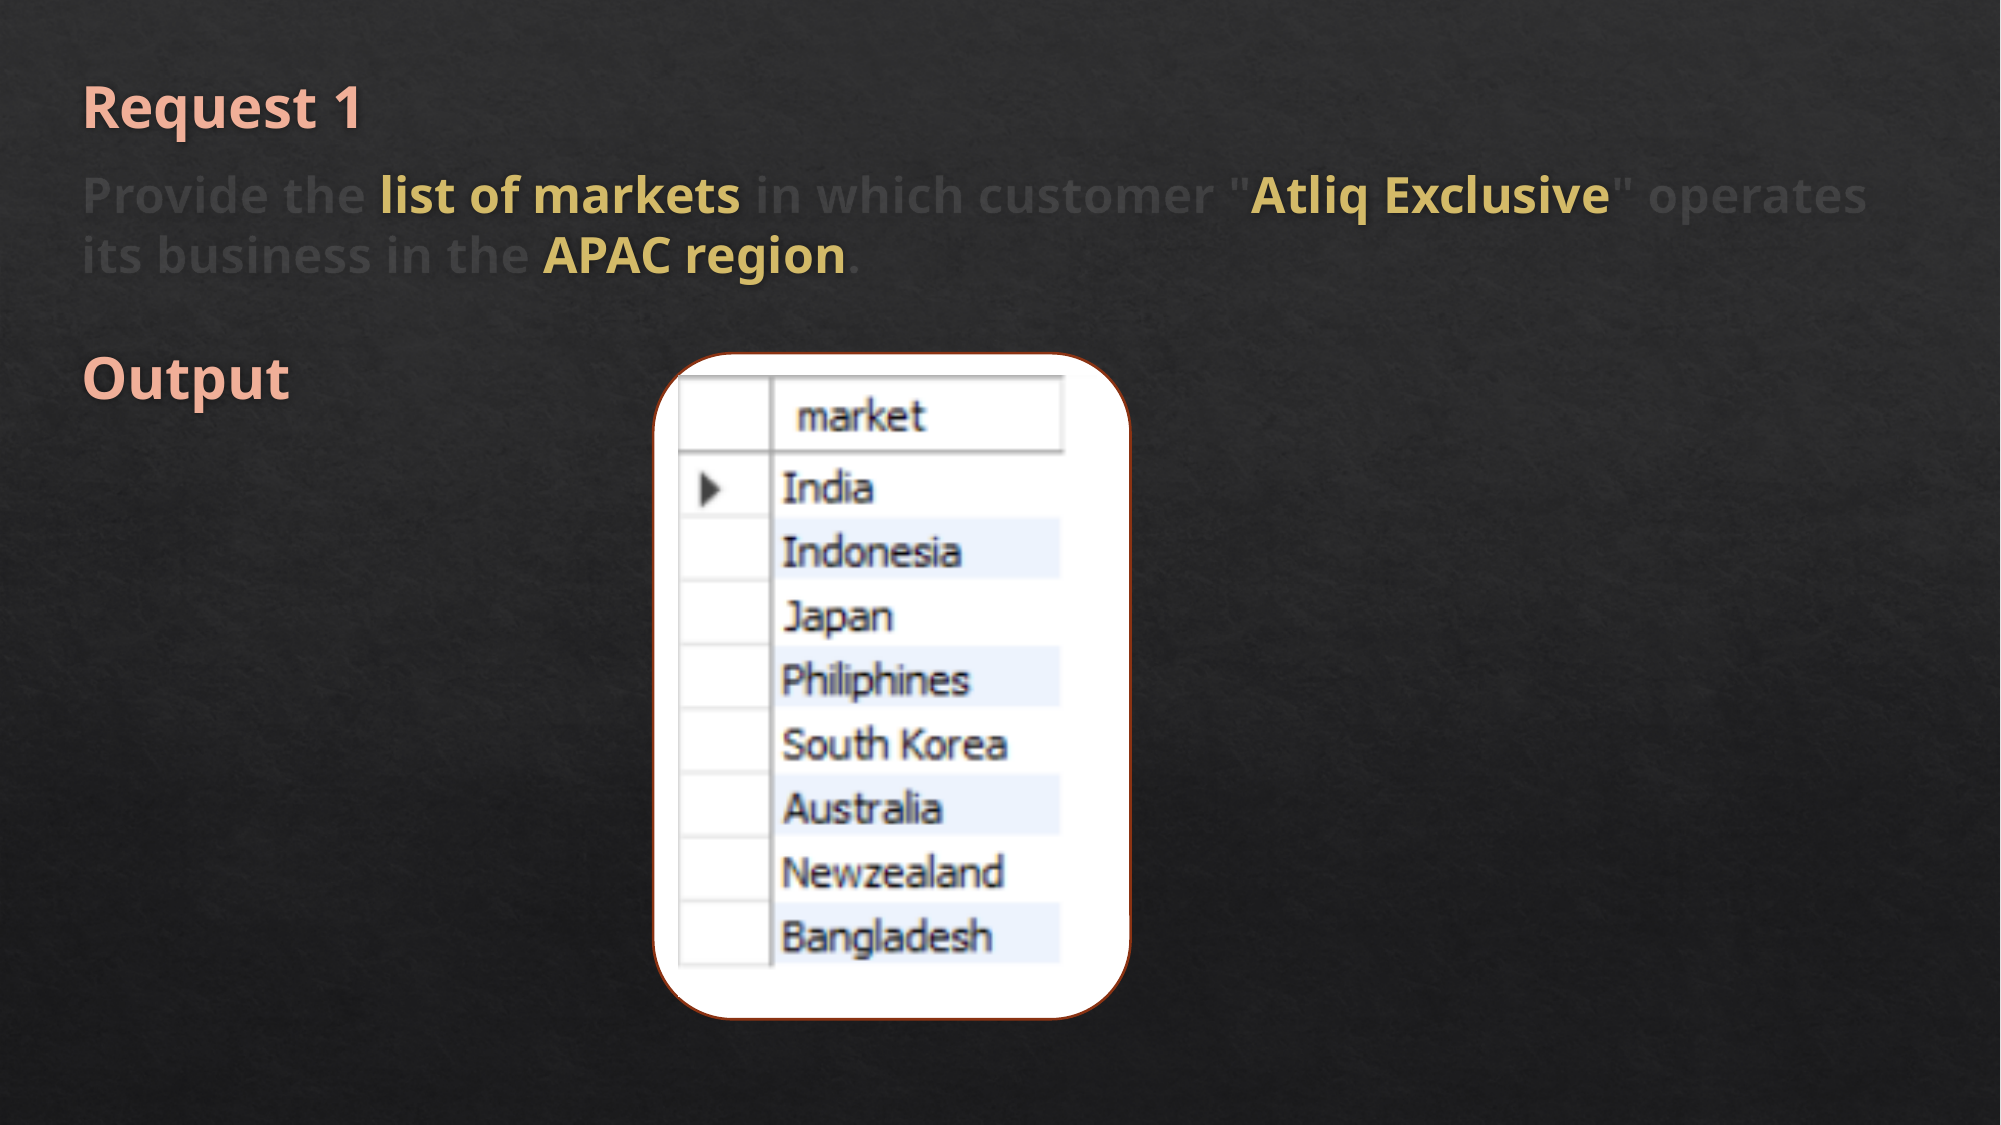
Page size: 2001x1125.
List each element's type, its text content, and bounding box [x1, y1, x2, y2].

picture [677, 375, 1097, 997]
text_box [651, 381, 670, 990]
subtitle Request 1 Provide the list of markets in which customer "Atliq Exclusive" operates its business in the APAC region. [66, 63, 1933, 329]
text_box [679, 351, 1132, 1003]
text_box [691, 1008, 1095, 1021]
text_box Output [66, 333, 1933, 427]
